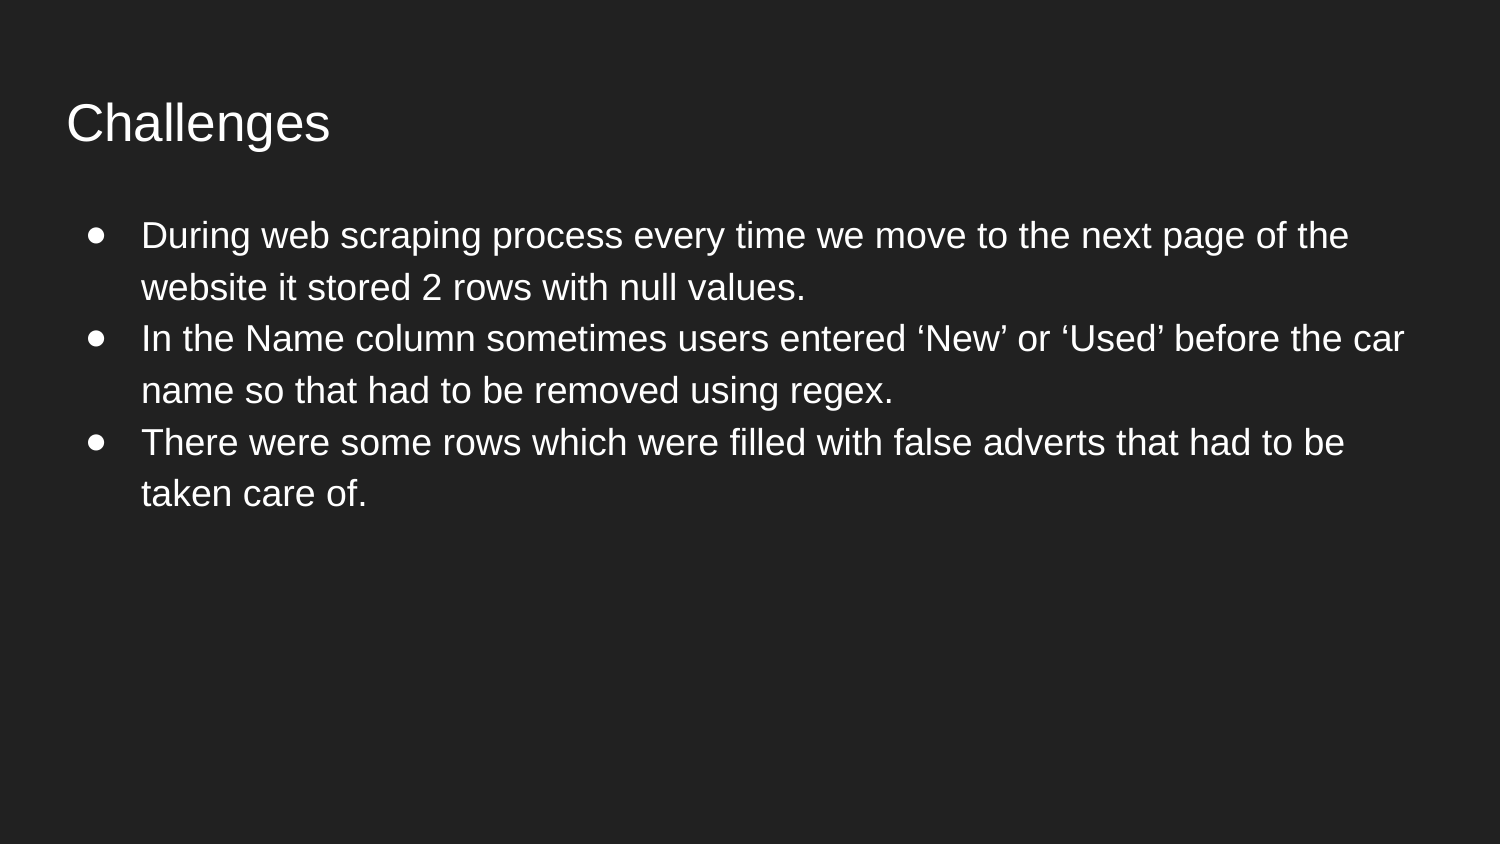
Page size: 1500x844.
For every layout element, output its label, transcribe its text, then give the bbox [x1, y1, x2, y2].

title Challenges [51, 72, 1449, 167]
list During web scraping process every time we move to the next page of the website it stored 2 rows with null values. In the Name column sometimes users entered ‘New’ or ‘Used’ before the car name so that had to be removed using regex. There were some rows which were filled with false adverts that had to be taken care of. [51, 189, 1449, 750]
